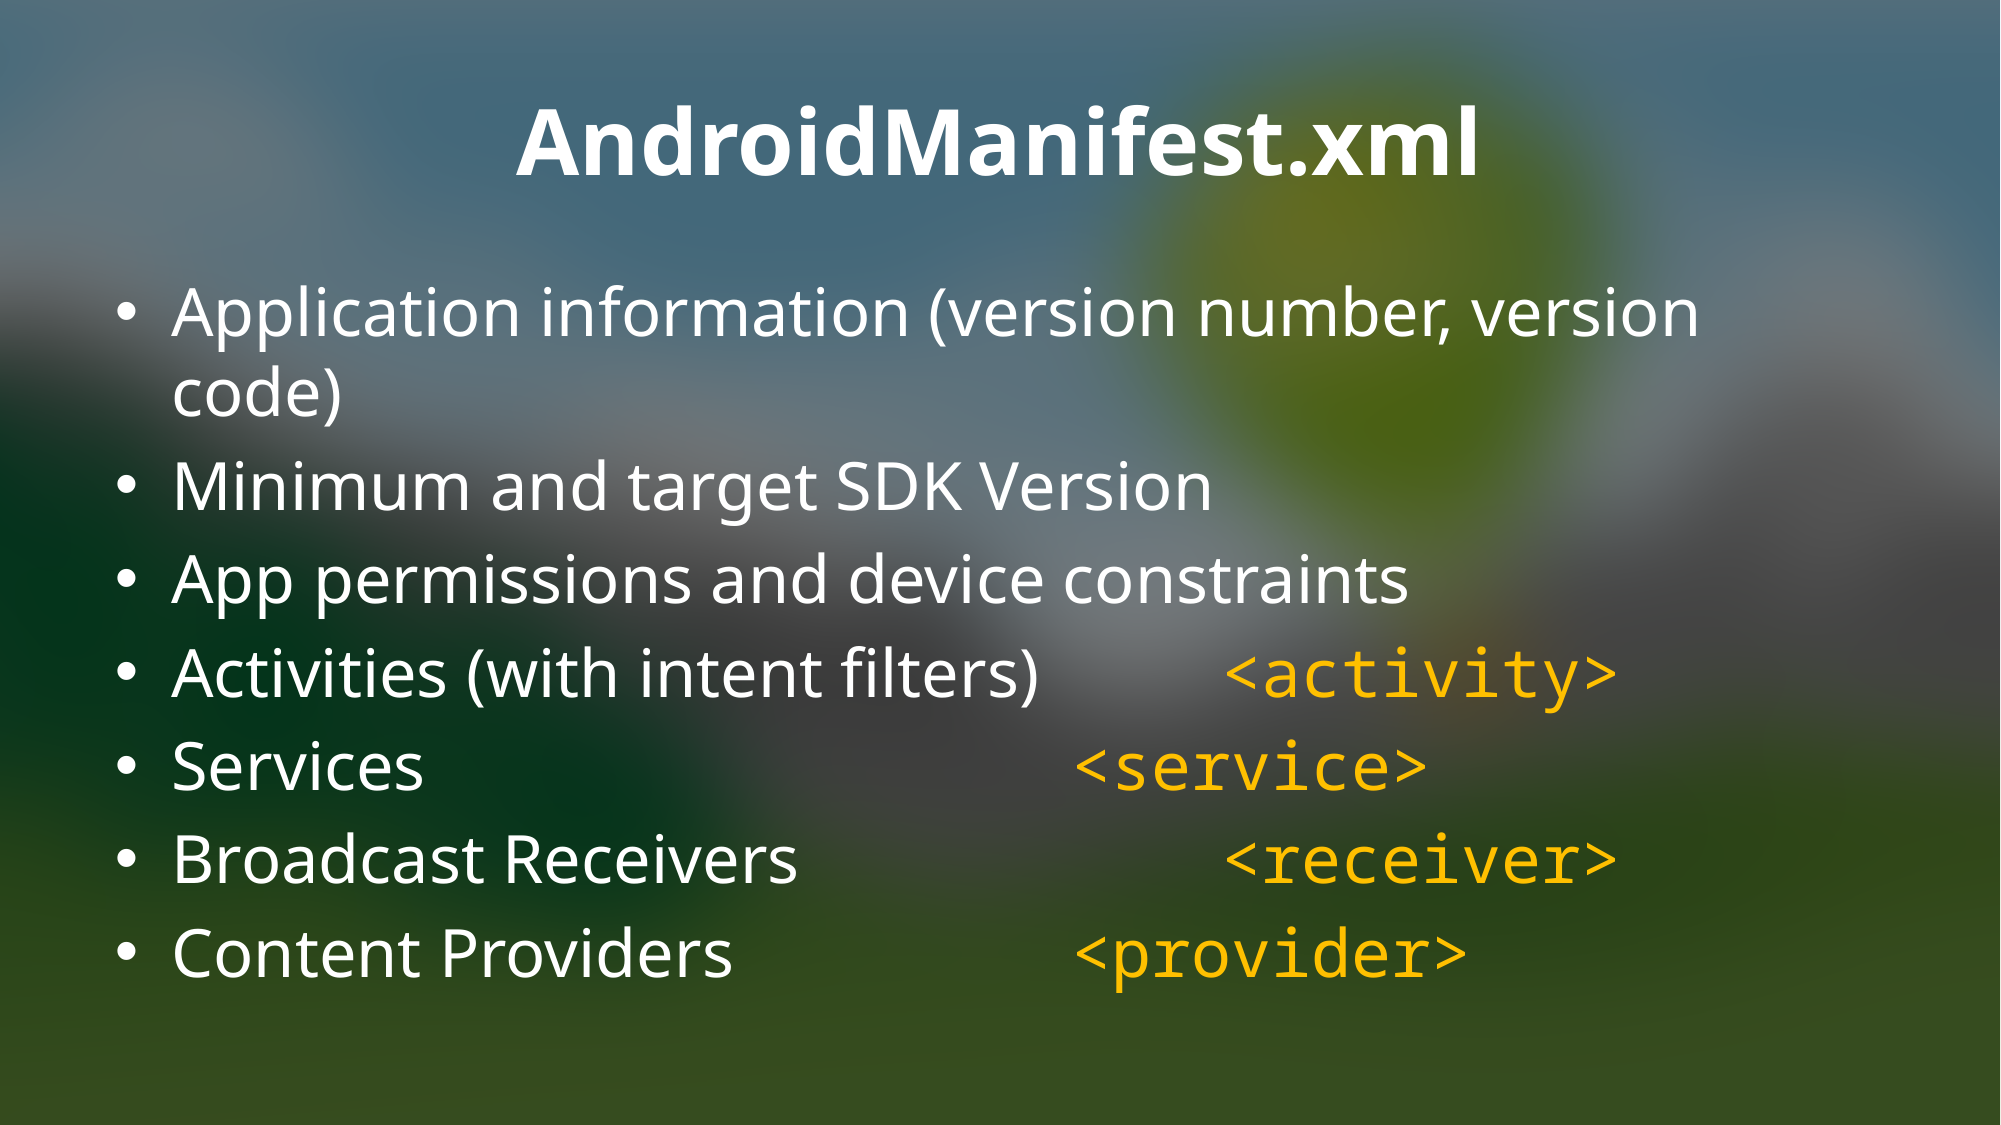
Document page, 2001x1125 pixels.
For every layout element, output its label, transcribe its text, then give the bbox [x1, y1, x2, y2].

list Application information (version number, version code) Minimum and target SDK Version App permissions and device constraints Activities (with intent filters) <activity> Services <service> Broadcast Receivers <receiver> Content Providers <provider> [99, 262, 1900, 1005]
title AndroidManifest.xml [99, 45, 1900, 233]
picture [0, 0, 2001, 1125]
